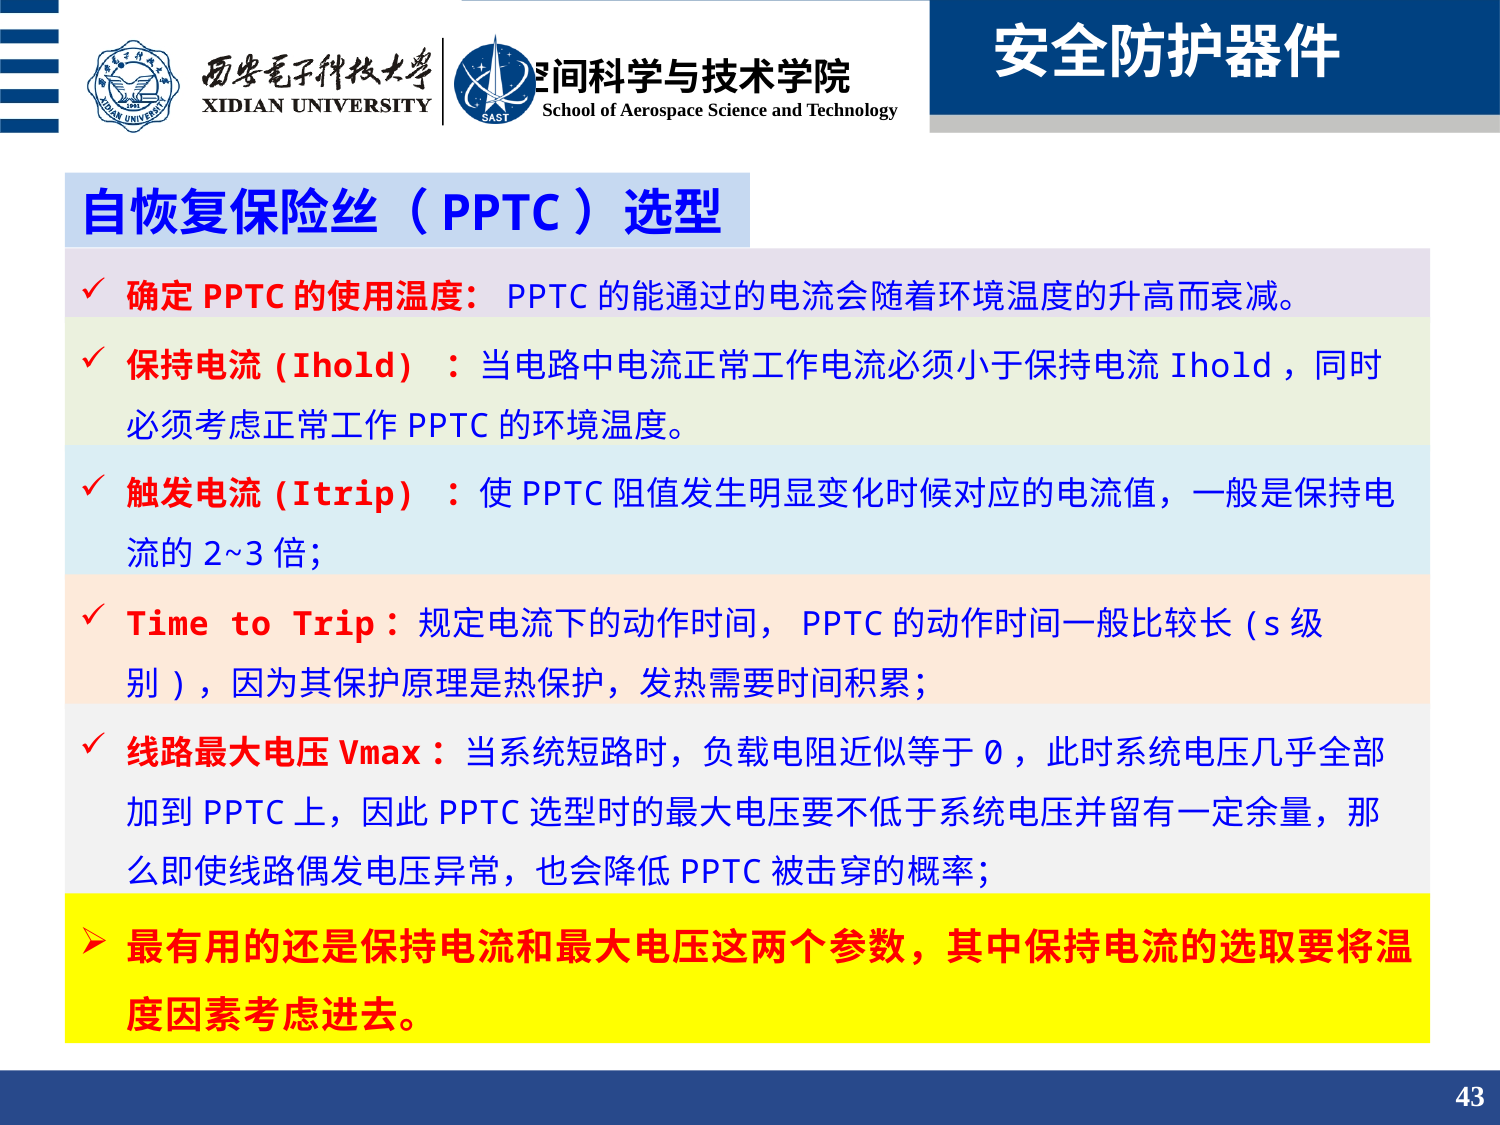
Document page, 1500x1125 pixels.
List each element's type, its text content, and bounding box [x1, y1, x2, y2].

text_box 线路最大电压Vmax：当系统短路时，负载电阻近似等于0，此时系统电压几乎全部加到PPTC上，因此PPTC选型时的最大电压要不低于系统电压并留有一定余量，那么即使线路偶发电压异常，也会降低PPTC被击穿的概率； [64, 703, 1431, 893]
picture [0, 0, 1500, 1070]
text_box 保持电流(Ihold) ：当电路中电流正常工作电流必须小于保持电流Ihold，同时必须考虑正常工作PPTC的环境温度。 [64, 317, 1431, 445]
text_box 自恢复保险丝（PPTC）选型 [64, 172, 750, 248]
text_box 安全防护器件 [977, 7, 1357, 92]
text_box 最有用的还是保持电流和最大电压这两个参数，其中保持电流的选取要将温度因素考虑进去。 [64, 893, 1431, 1044]
text_box 触发电流(Itrip) ：使PPTC阻值发生明显变化时候对应的电流值，一般是保持电流的2~3倍； [64, 445, 1431, 574]
text_box Time to Trip：规定电流下的动作时间，PPTC的动作时间一般比较长(s级别)，因为其保护原理是热保护，发热需要时间积累； [64, 574, 1431, 703]
text_box 确定PPTC的使用温度：PPTC的能通过的电流会随着环境温度的升高而衰减。 [64, 248, 1431, 317]
